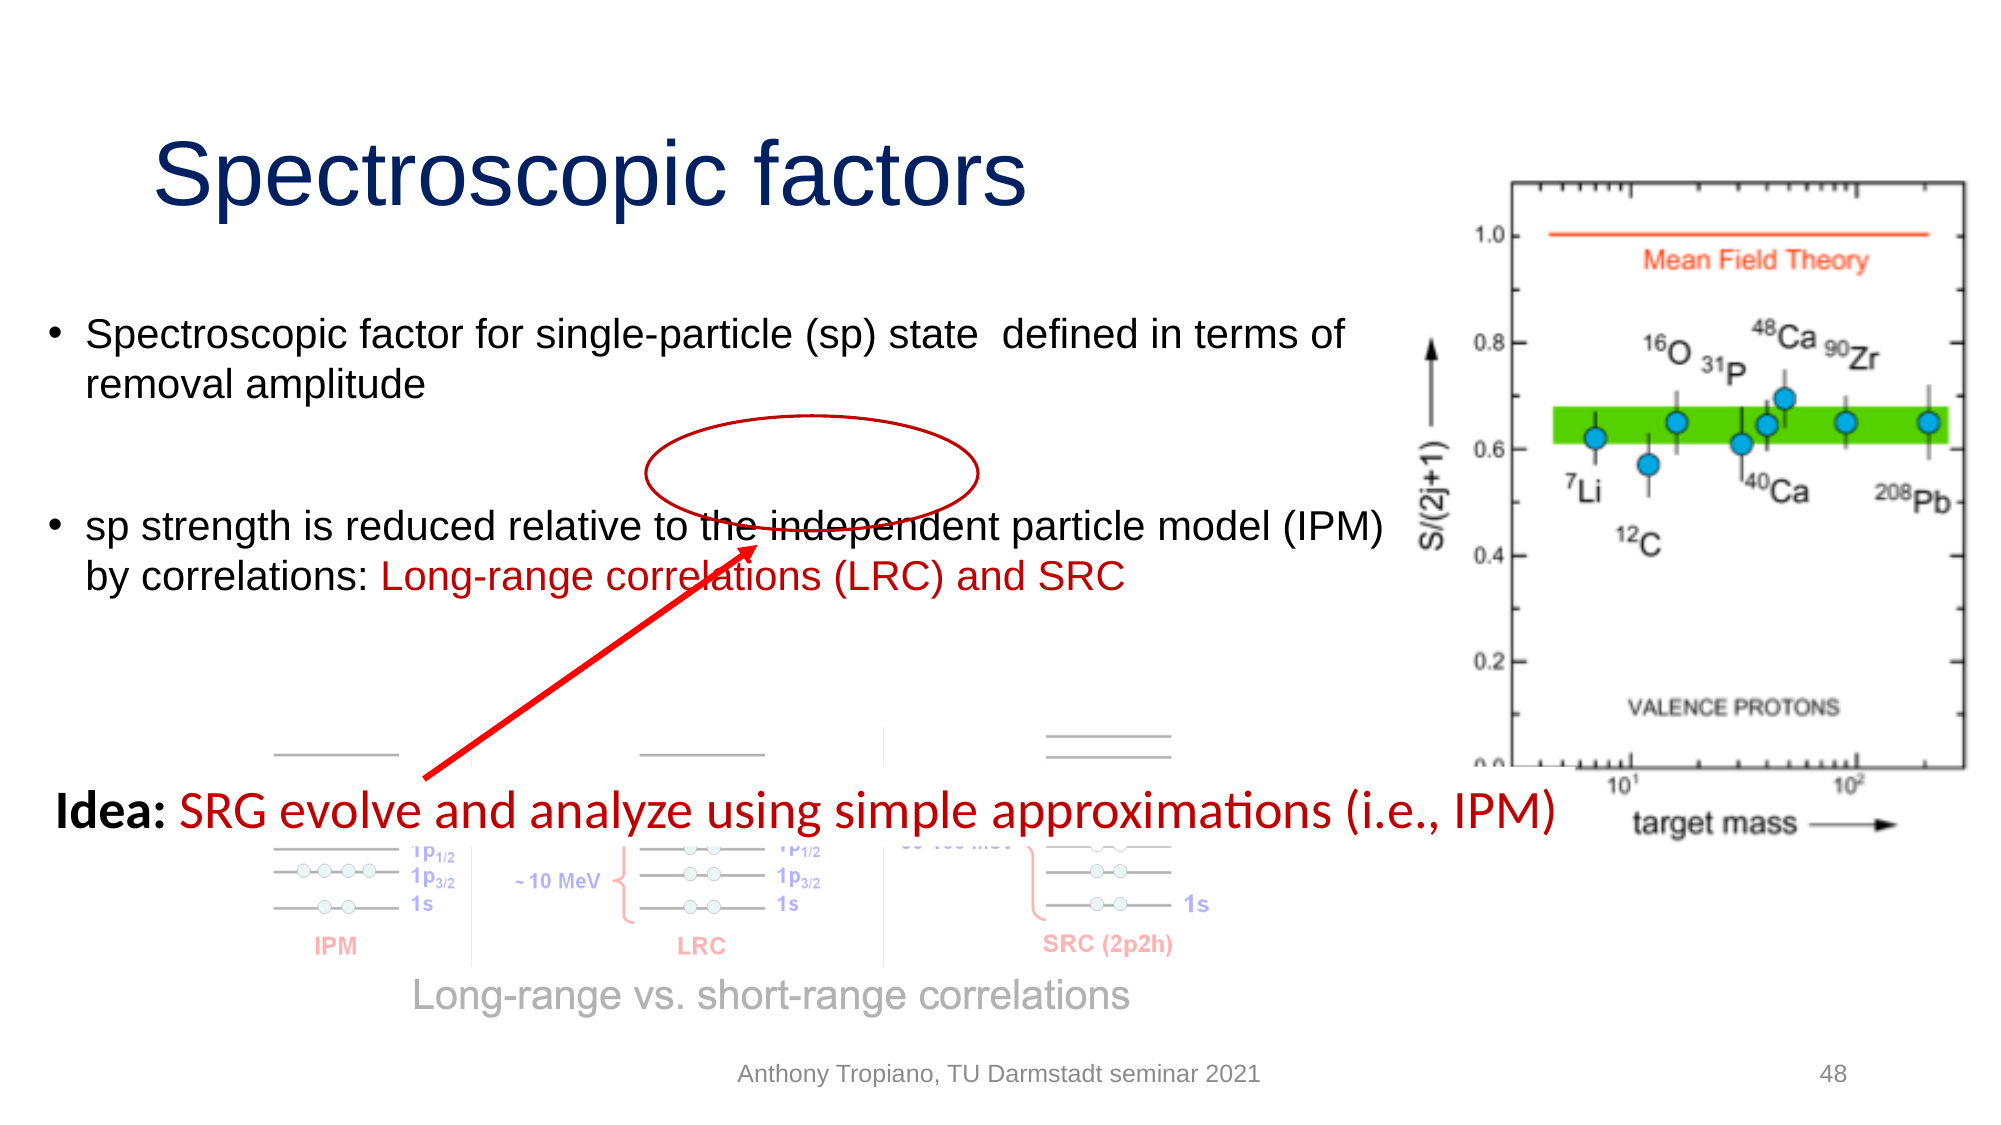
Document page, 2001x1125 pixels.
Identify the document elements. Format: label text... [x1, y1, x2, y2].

title Spectroscopic factors [137, 59, 1863, 278]
text_box Idea: SRG evolve and analyze using simple approximations (i.e., IPM) [1220, 766, 1412, 847]
footer Anthony Tropiano, TU Darmstadt seminar 2021 [662, 1042, 1338, 1103]
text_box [423, 544, 758, 780]
slide_number 48 [1412, 1042, 1863, 1103]
picture [1412, 168, 1983, 848]
text_box Idea: SRG evolve and analyze using simple approximations (i.e., IPM) [40, 766, 259, 847]
text_box [644, 414, 980, 532]
picture [259, 725, 1220, 1043]
